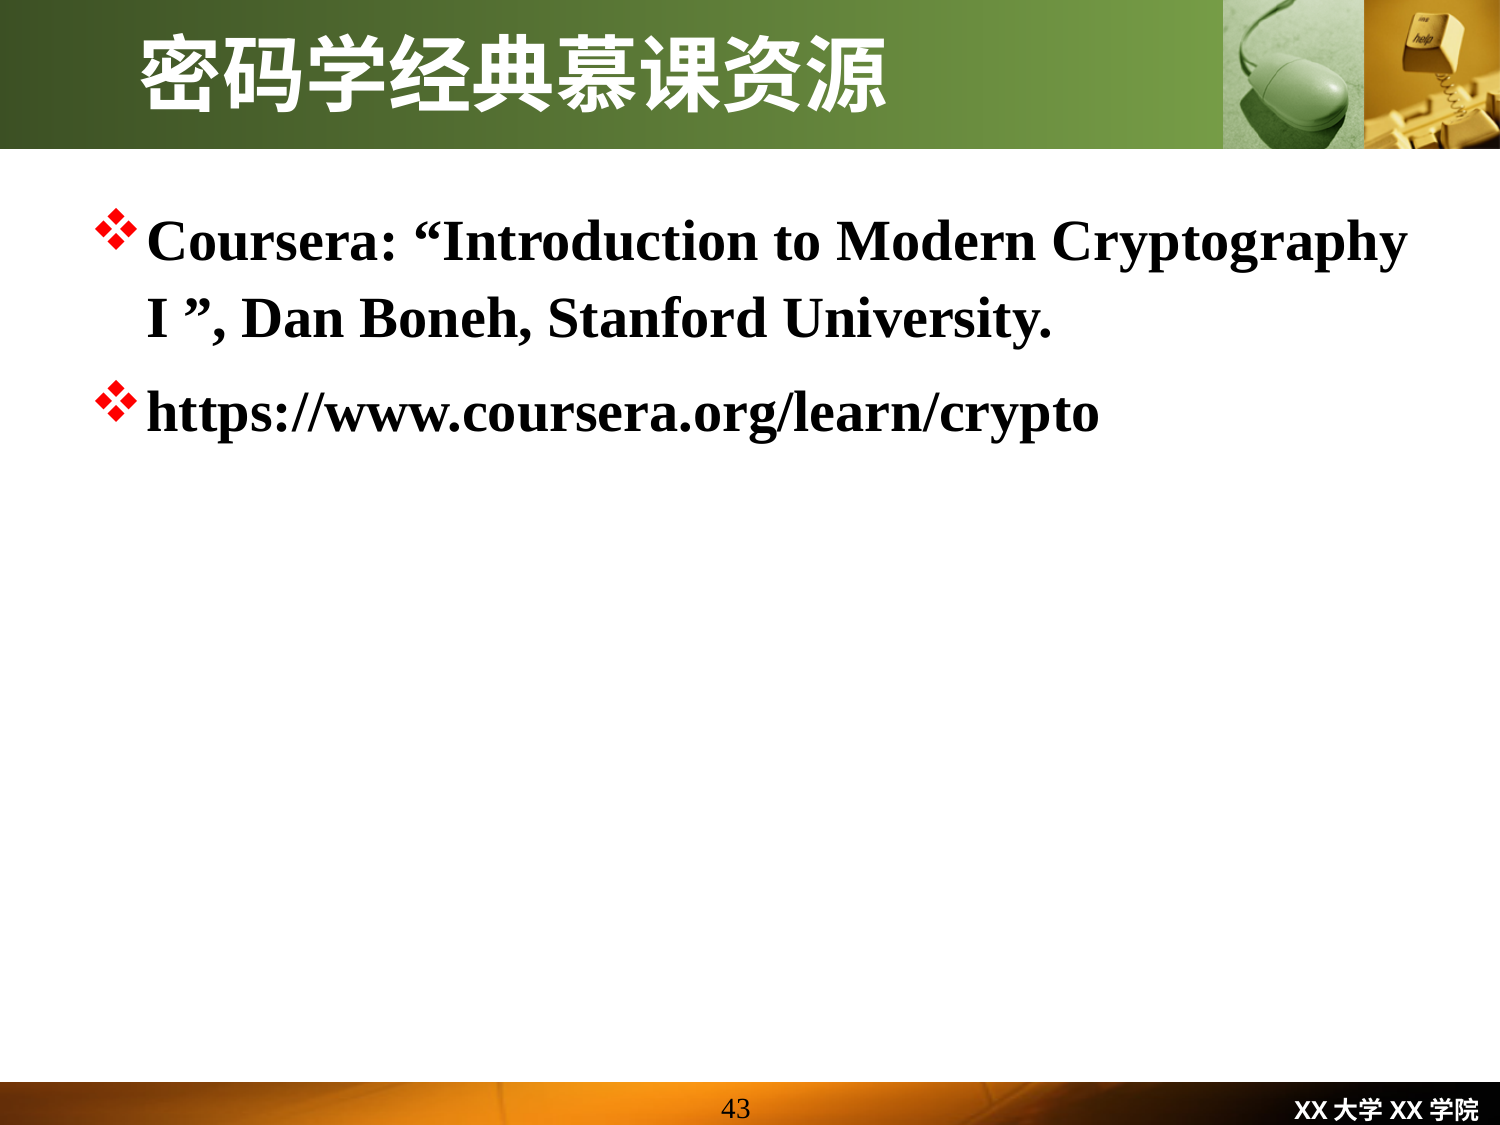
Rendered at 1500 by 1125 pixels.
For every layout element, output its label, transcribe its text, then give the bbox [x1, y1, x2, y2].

picture [912, 1082, 1500, 1125]
picture [1223, 0, 1500, 149]
title 密码学经典慕课资源 [123, 6, 1200, 138]
list Coursera: “Introduction to Modern Cryptography I ”, Dan Boneh, Stanford University. https://www.coursera.org/learn/crypto [74, 187, 1426, 1051]
picture [0, 1082, 560, 1125]
footer XX大学XX学院 [1044, 1086, 1495, 1125]
slide_number 43 [560, 1081, 912, 1125]
